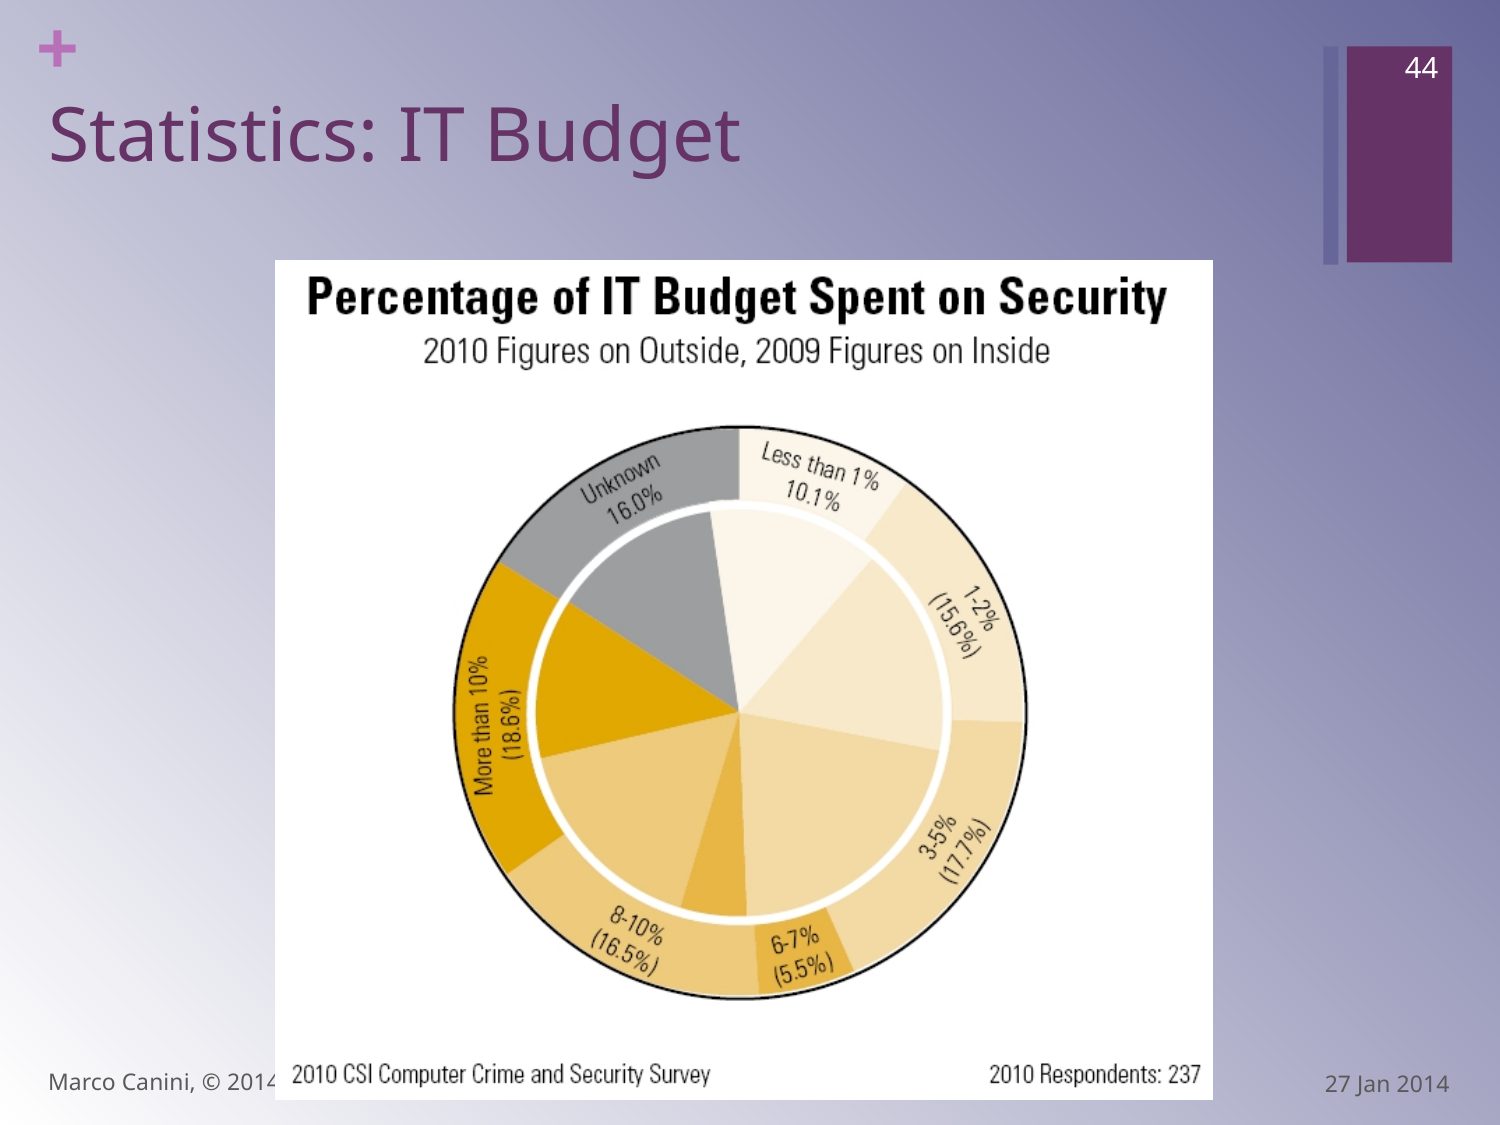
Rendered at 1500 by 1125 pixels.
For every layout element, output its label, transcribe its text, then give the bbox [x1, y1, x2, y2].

picture [274, 259, 1213, 1101]
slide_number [1114, 1053, 1465, 1114]
title Statistics: IT Budget [33, 79, 1322, 263]
footer Marco Canini, © 2014 [33, 1053, 1038, 1114]
slide_number 44 [1362, 39, 1454, 100]
